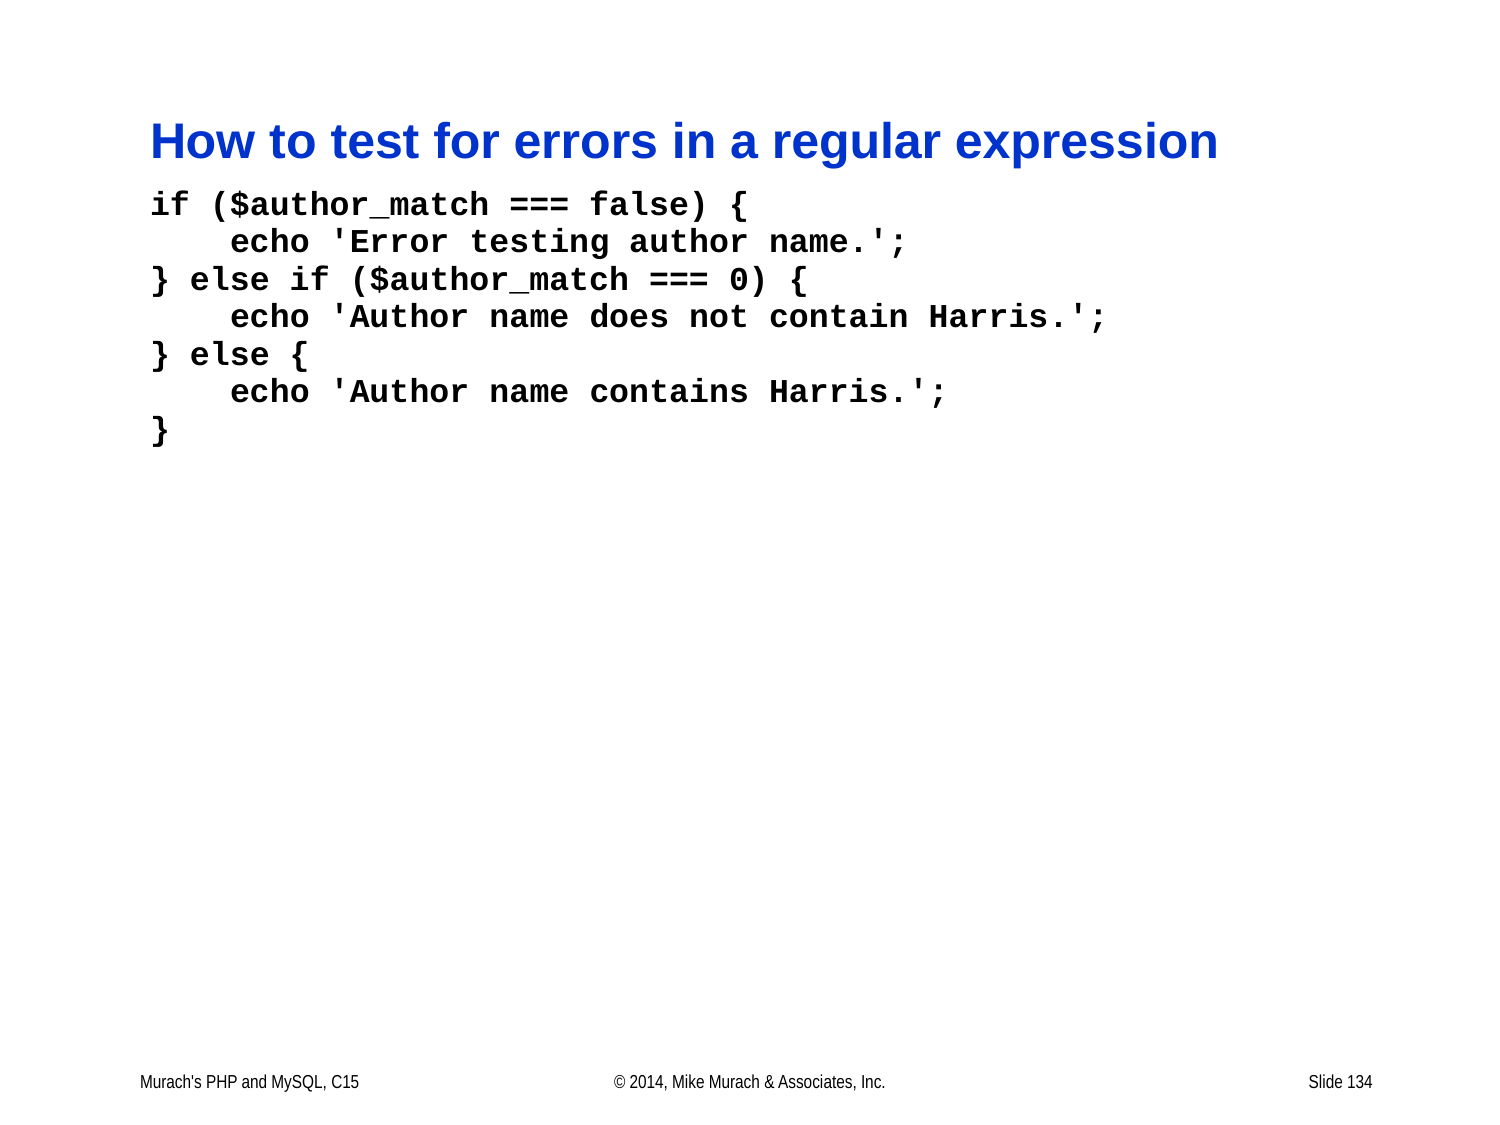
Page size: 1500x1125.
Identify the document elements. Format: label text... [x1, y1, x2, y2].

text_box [149, 112, 1355, 183]
footer © 2014, Mike Murach & Associates, Inc. [474, 1025, 1025, 1100]
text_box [149, 190, 1348, 542]
slide_number Slide 134 [1074, 1025, 1388, 1100]
slide_number Murach's PHP and MySQL, C15 [125, 1025, 450, 1100]
